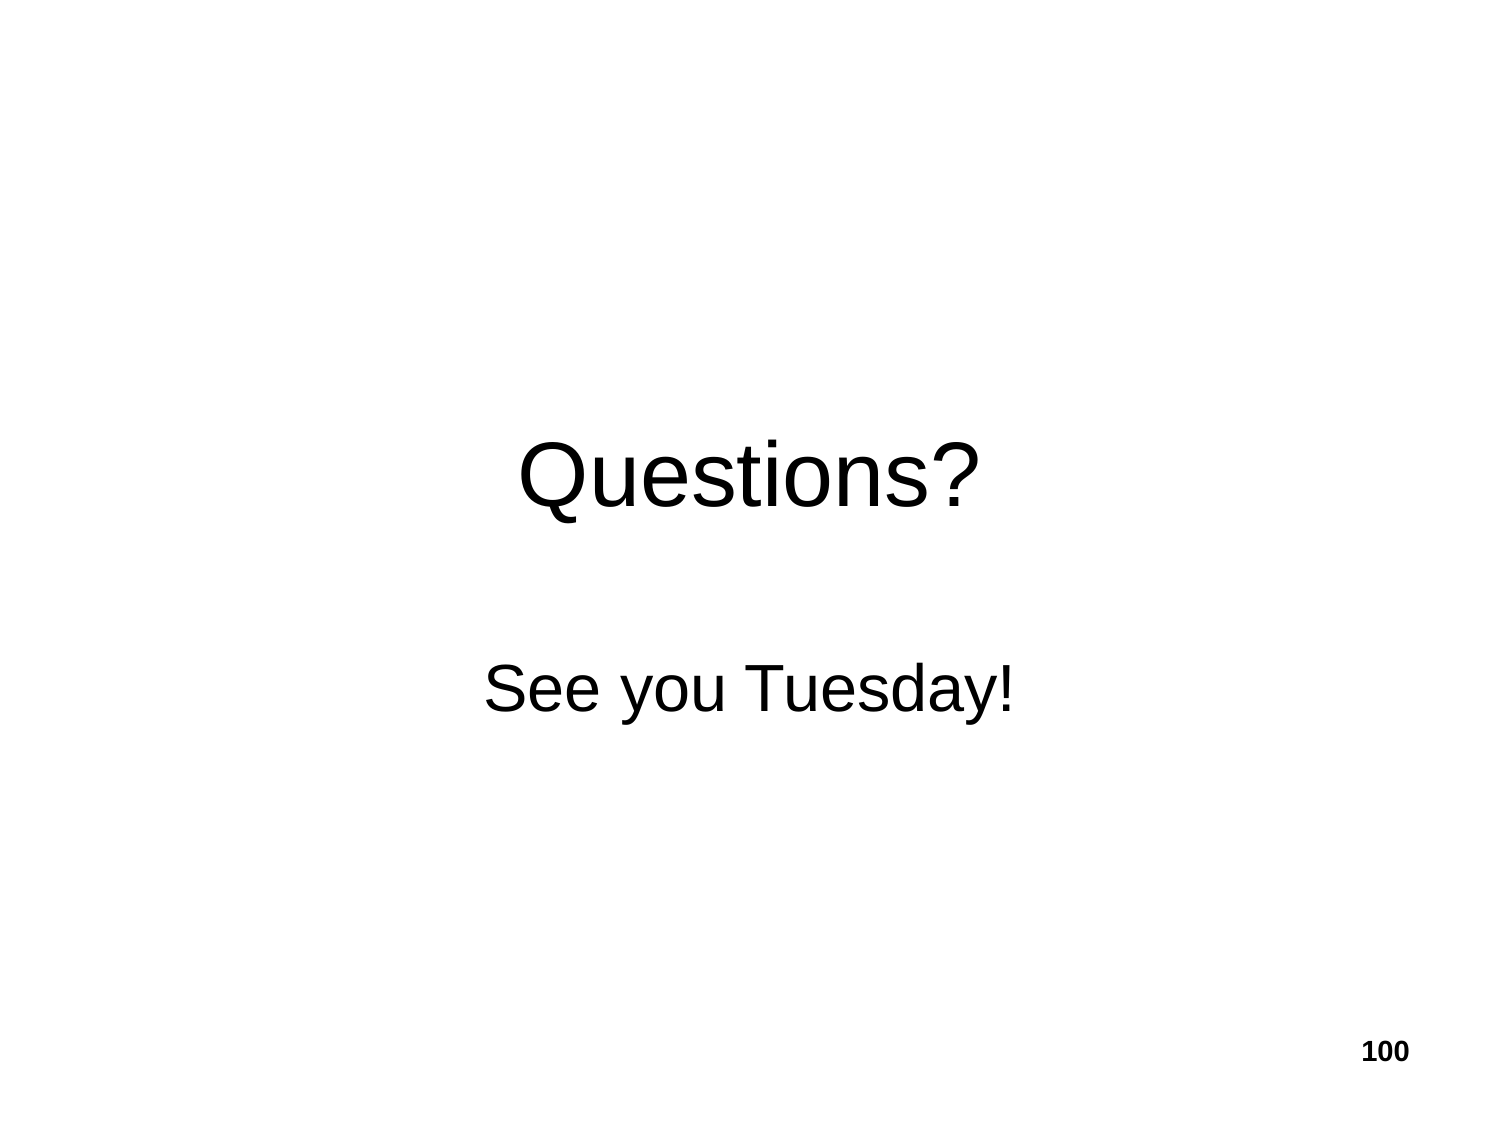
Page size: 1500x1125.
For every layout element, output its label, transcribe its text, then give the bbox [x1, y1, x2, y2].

subtitle See you Tuesday! [224, 637, 1276, 926]
title Questions? [112, 349, 1388, 591]
slide_number 100 [1074, 1024, 1426, 1103]
